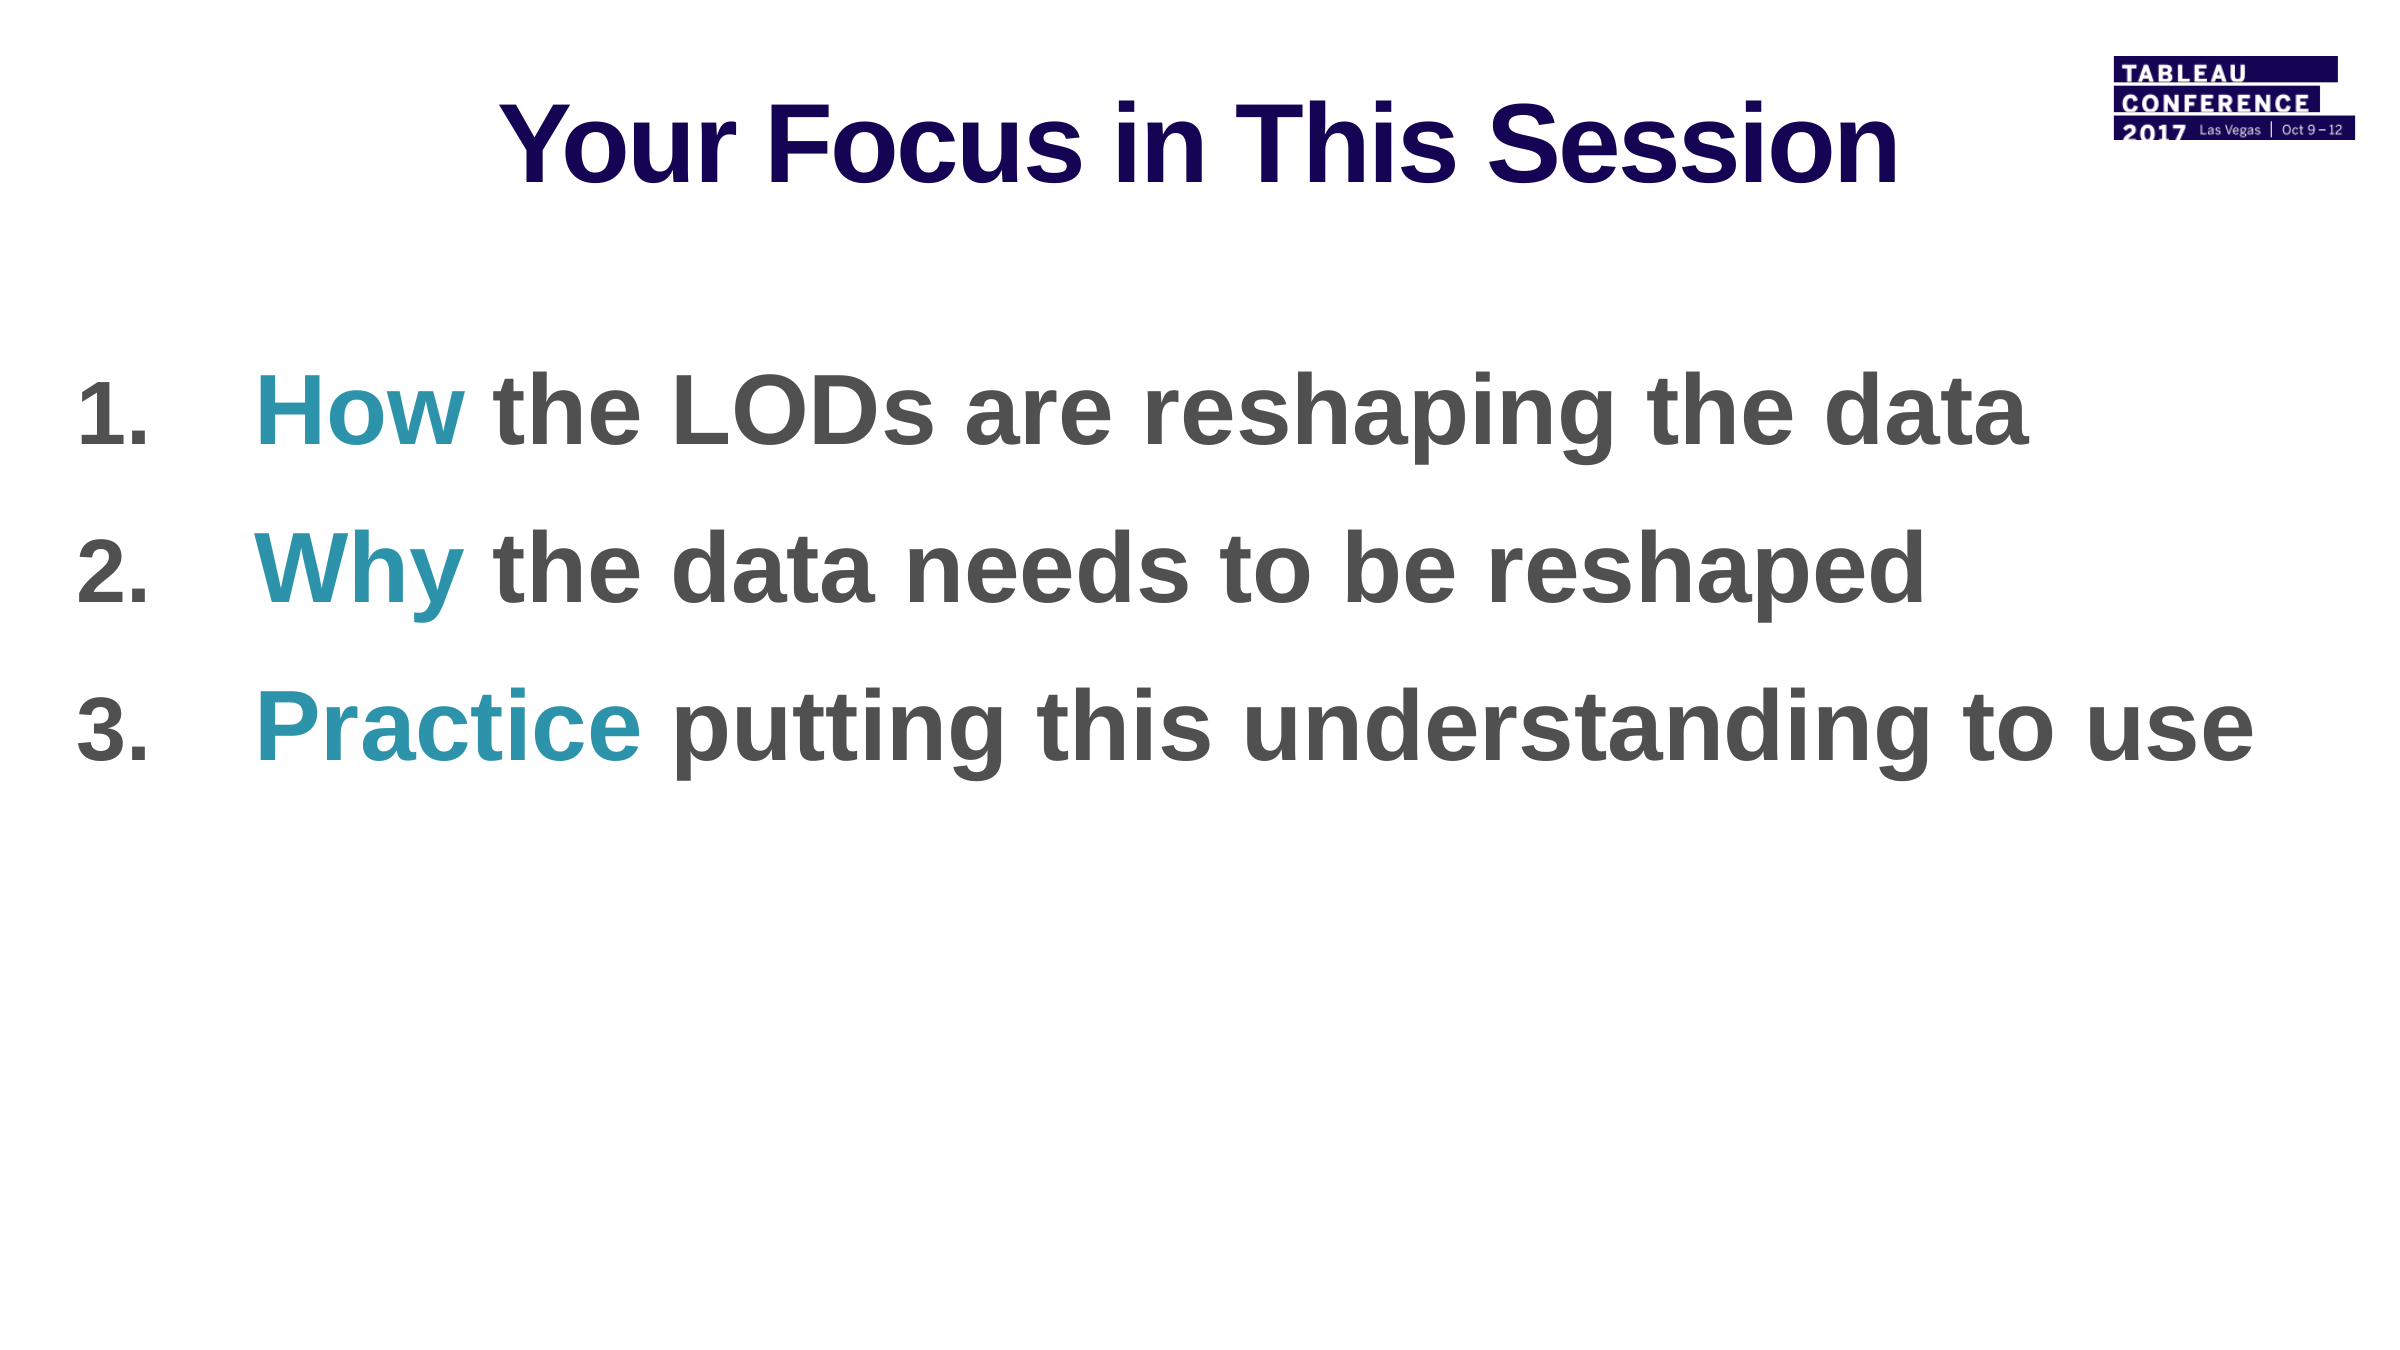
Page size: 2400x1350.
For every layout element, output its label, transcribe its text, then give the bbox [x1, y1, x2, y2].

list How the LODs are reshaping the data Why the data needs to be reshaped Practice putting this understanding to use [52, 173, 2347, 791]
title Your Focus in This Session [52, 69, 2347, 173]
